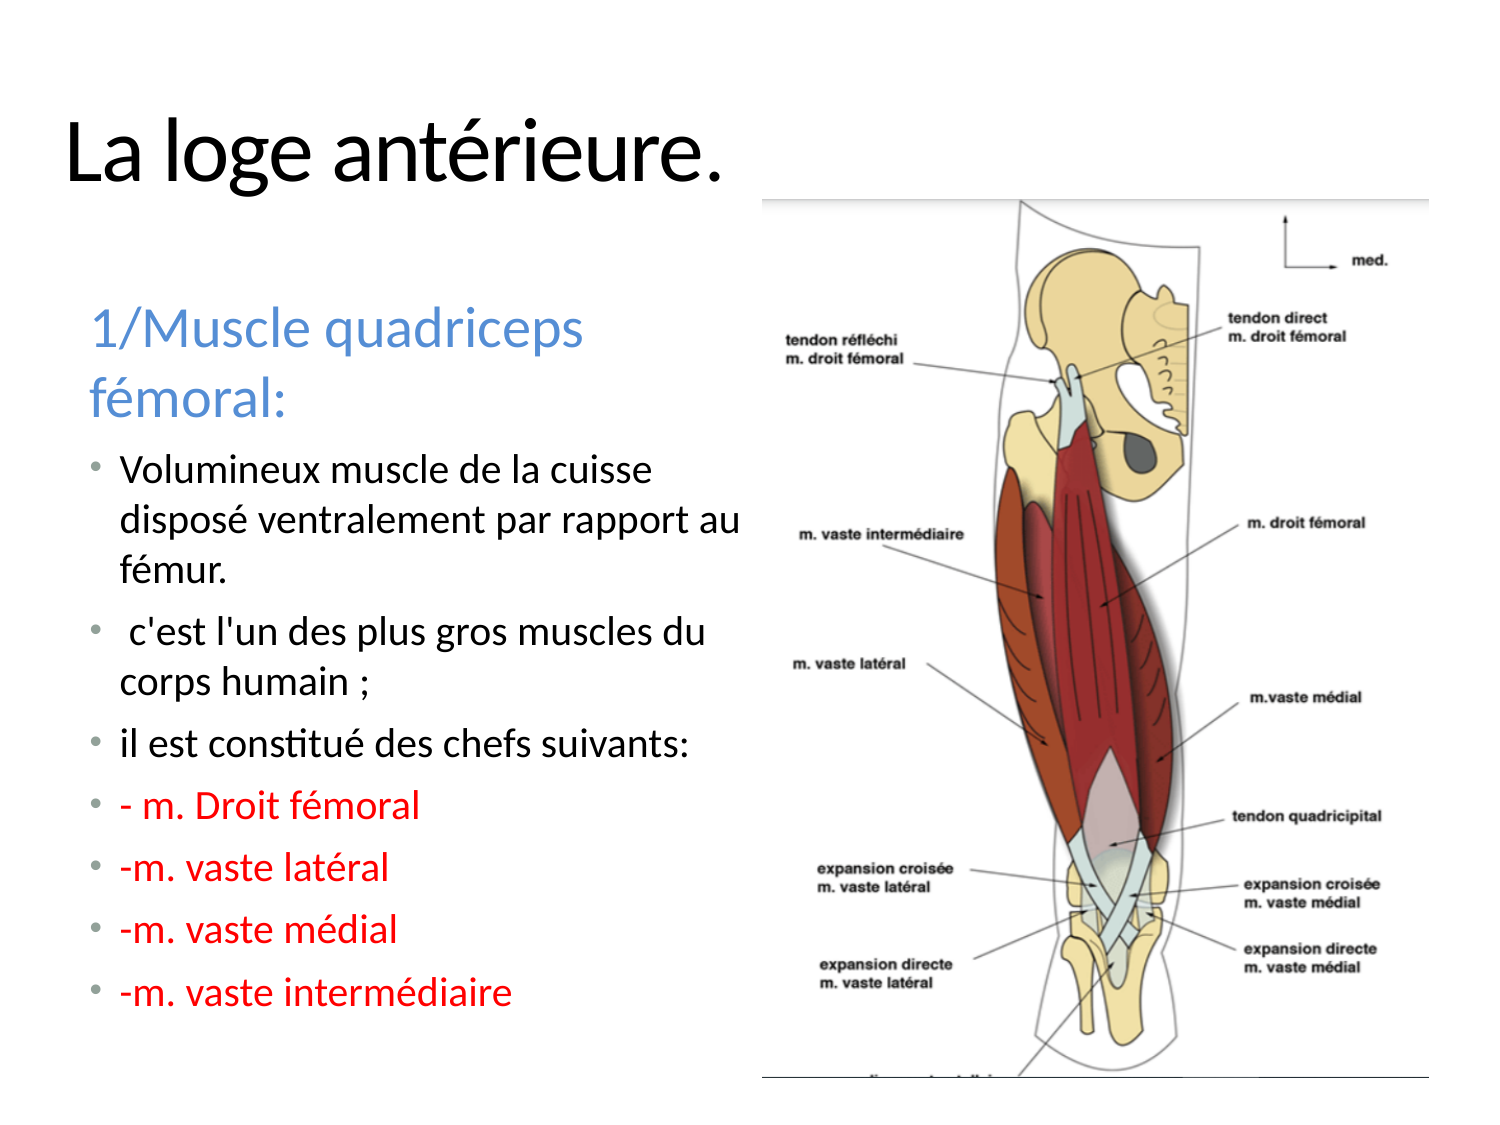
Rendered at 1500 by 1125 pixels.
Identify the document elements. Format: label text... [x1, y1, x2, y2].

title La loge antérieure. [62, 49, 1438, 239]
picture [762, 199, 1429, 1078]
text_box 1/Muscle quadriceps fémoral: Volumineux muscle de la cuisse disposé ventralement par rapport au fémur. c'est l'un des plus gros muscles du corps humain ; il est constitué des chefs suivants: - m. Droit fémoral -m. vaste latéral -m. vaste médial -m. vaste intermédiaire [87, 287, 750, 1015]
